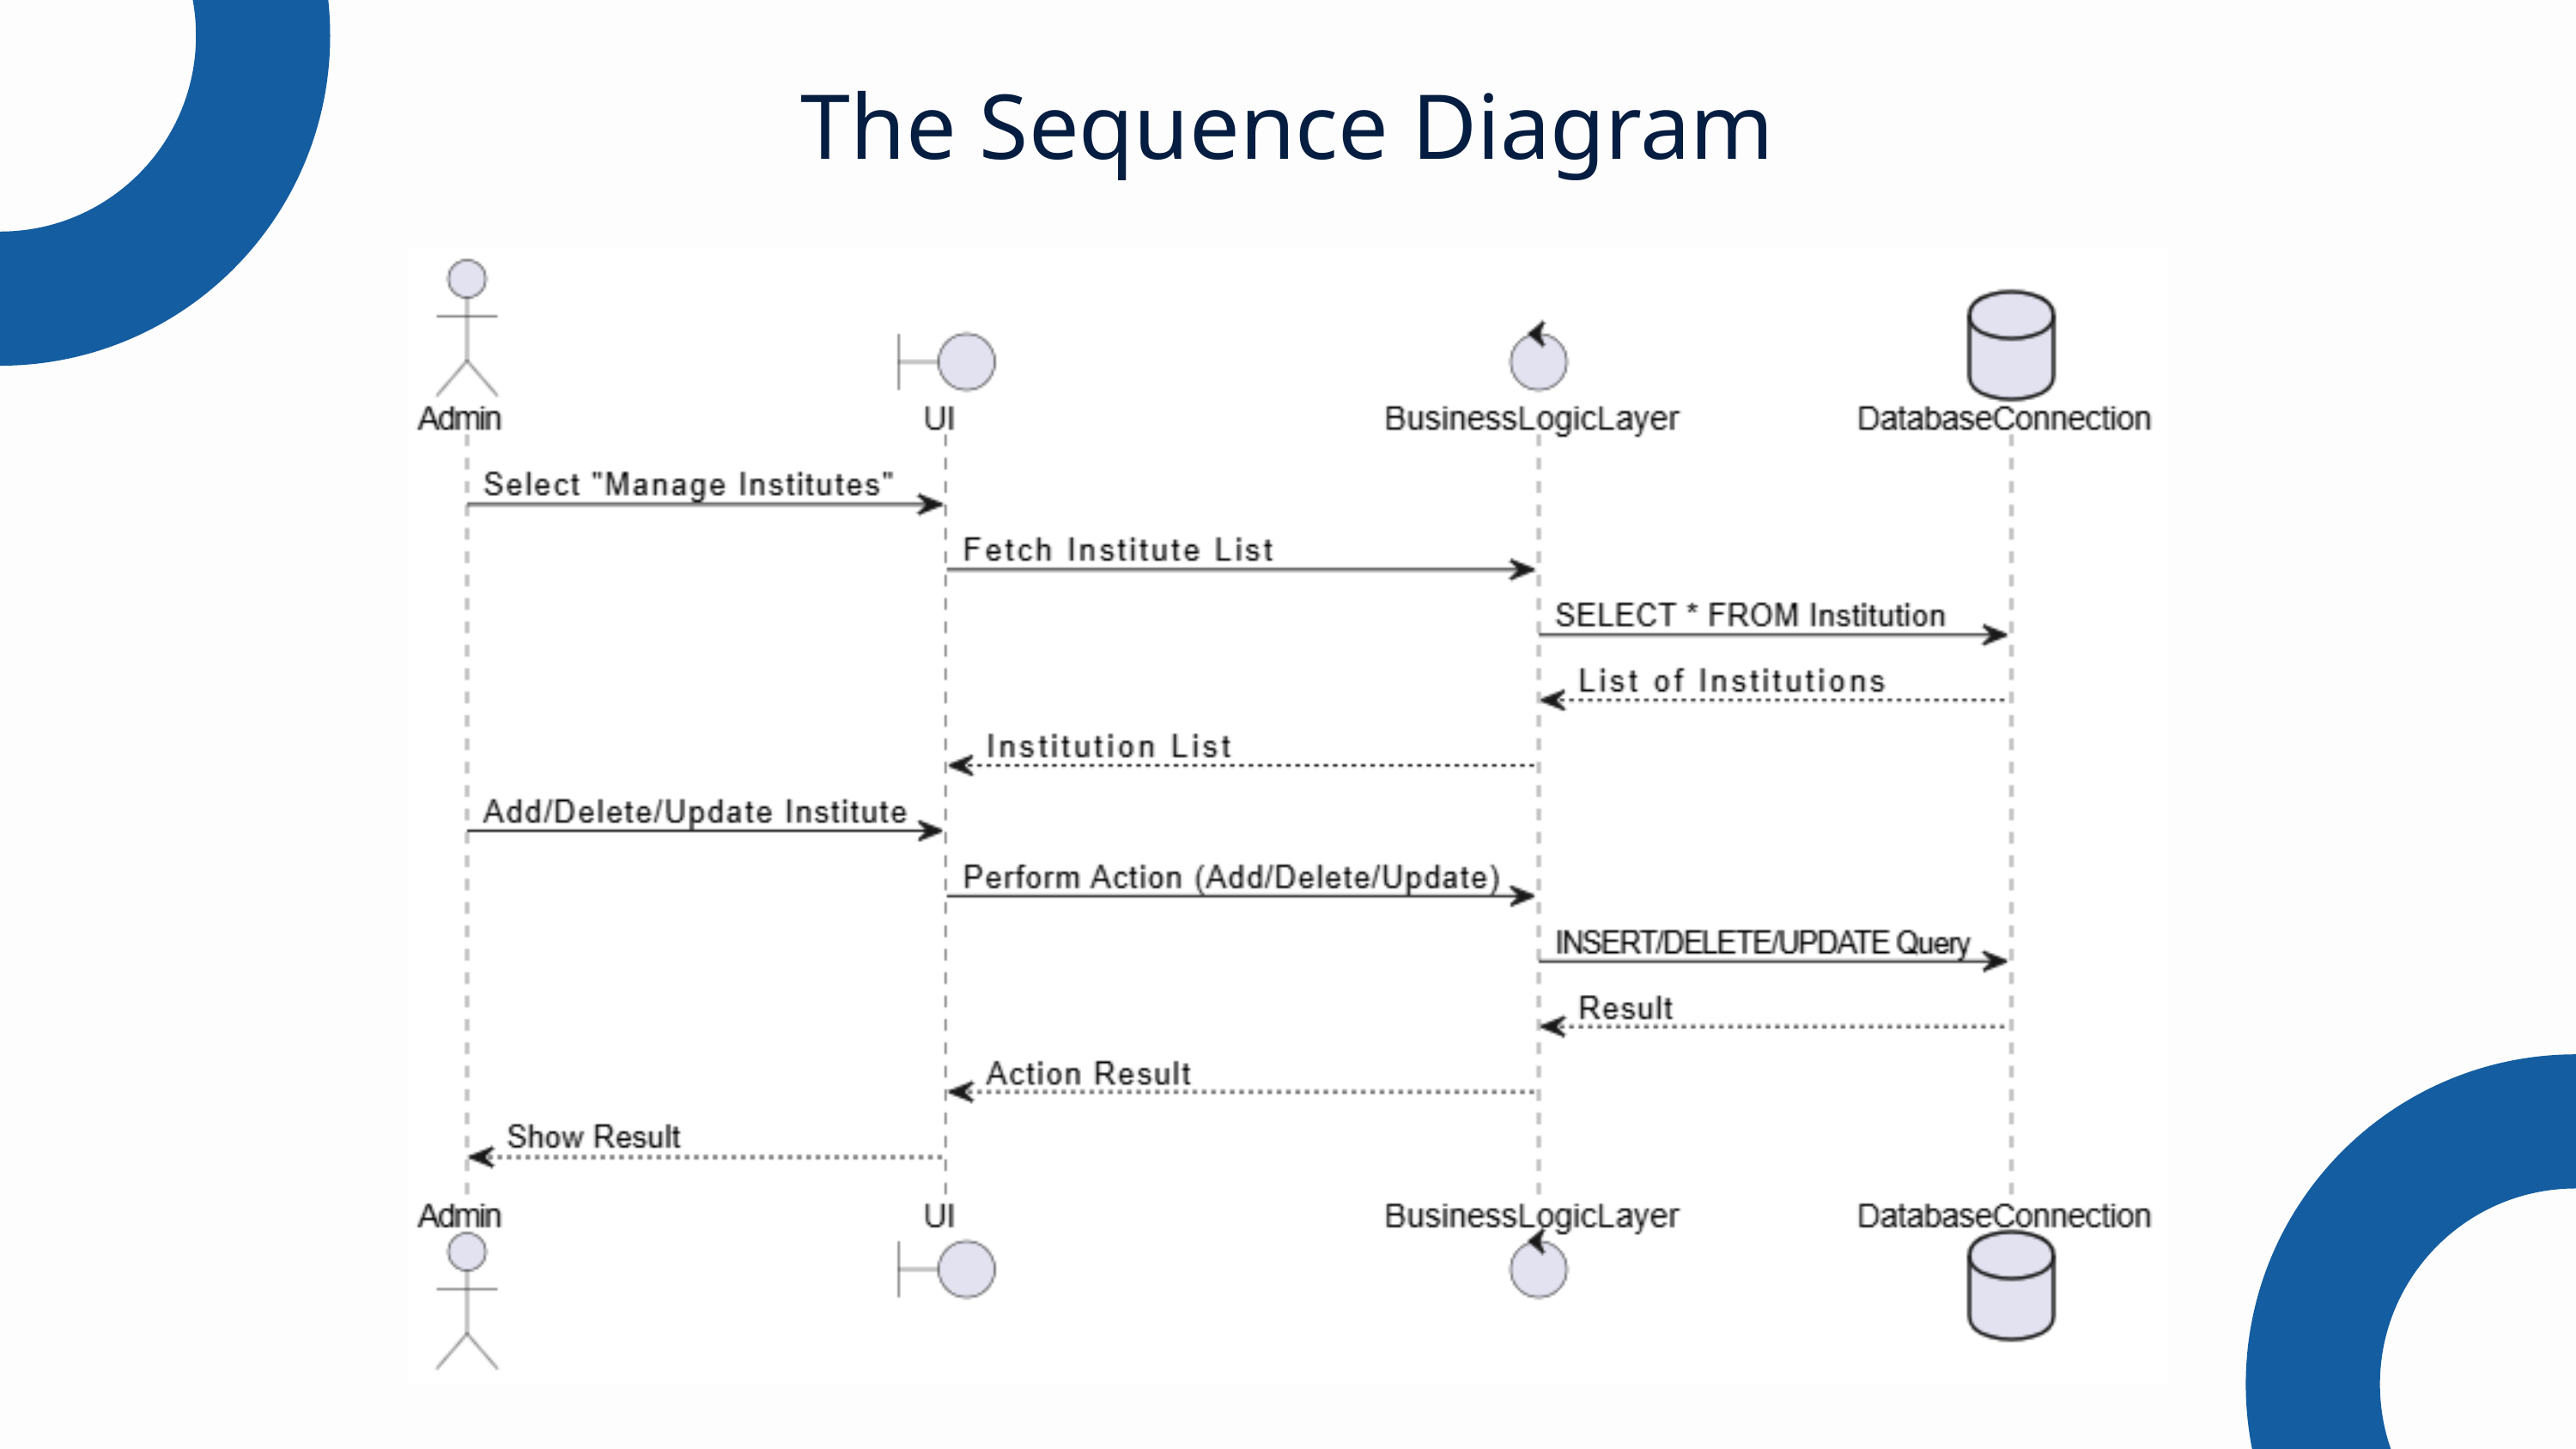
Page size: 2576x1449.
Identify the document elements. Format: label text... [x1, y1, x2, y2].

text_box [0, 0, 264, 300]
text_box [407, 248, 2169, 1385]
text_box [2312, 1121, 2576, 1449]
text_box The Sequence Diagram [714, 52, 1862, 178]
